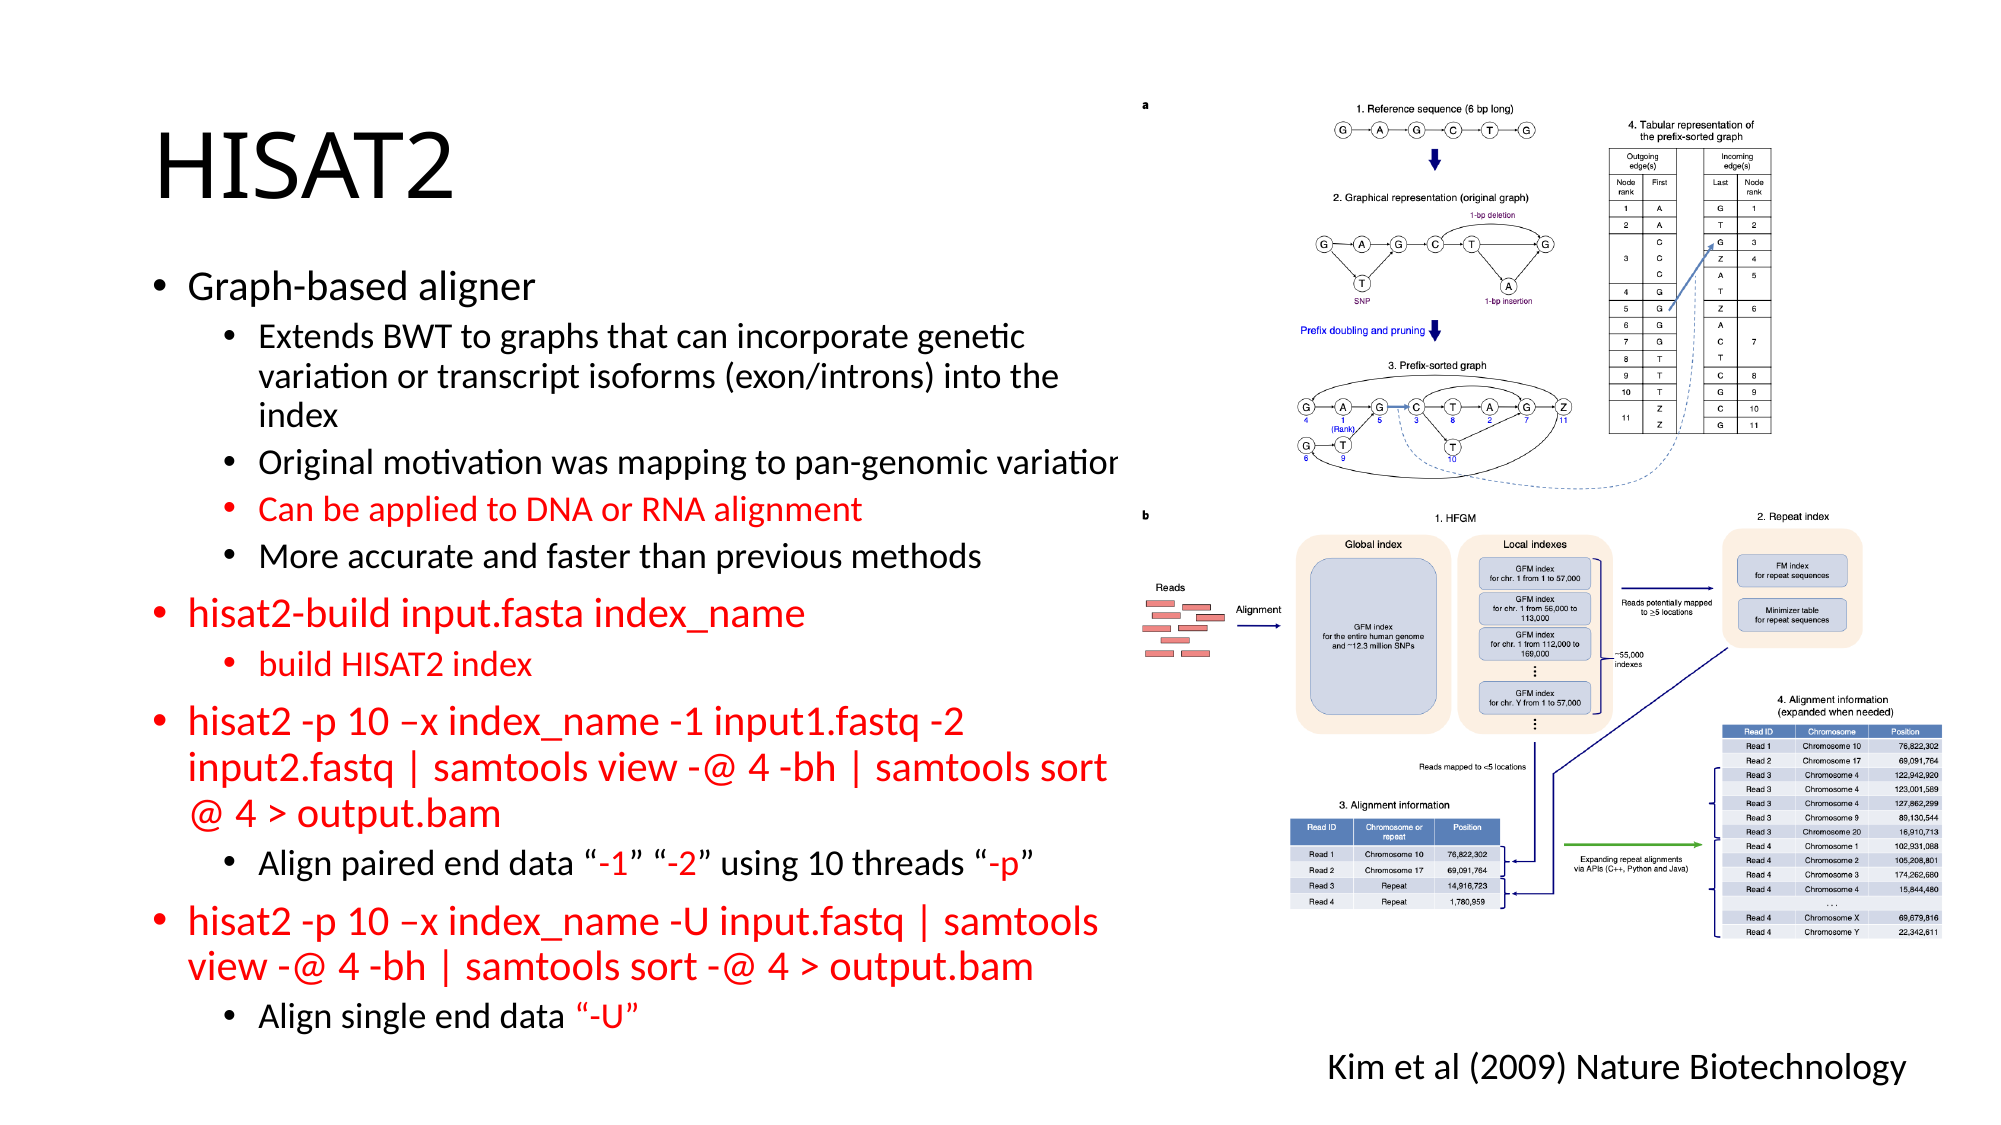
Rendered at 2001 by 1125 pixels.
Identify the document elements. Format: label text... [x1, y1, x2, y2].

list Graph-based aligner Extends BWT to graphs that can incorporate genetic variation or transcript isoforms (exon/introns) into the index Original motivation was mapping to pan-genomic variation Can be applied to DNA or RNA alignment More accurate and faster than previous methods hisat2-build input.fasta index_name build HISAT2 index hisat2 -p 10 –x index_name -1 input1.fastq -2 input2.fastq | samtools view -@ 4 -bh | samtools sort -@ 4 > output.bam Align paired end data “-1” “-2” using 10 threads “-p” hisat2 -p 10 –x index_name -U input.fastq | samtools view -@ 4 -bh | samtools sort -@ 4 > output.bam Align single end data “-U” [137, 256, 1160, 1054]
text_box Kim et al (2009) Nature Biotechnology [1312, 1034, 1923, 1095]
picture [1118, 83, 1963, 947]
title HISAT2 [137, 59, 1863, 256]
